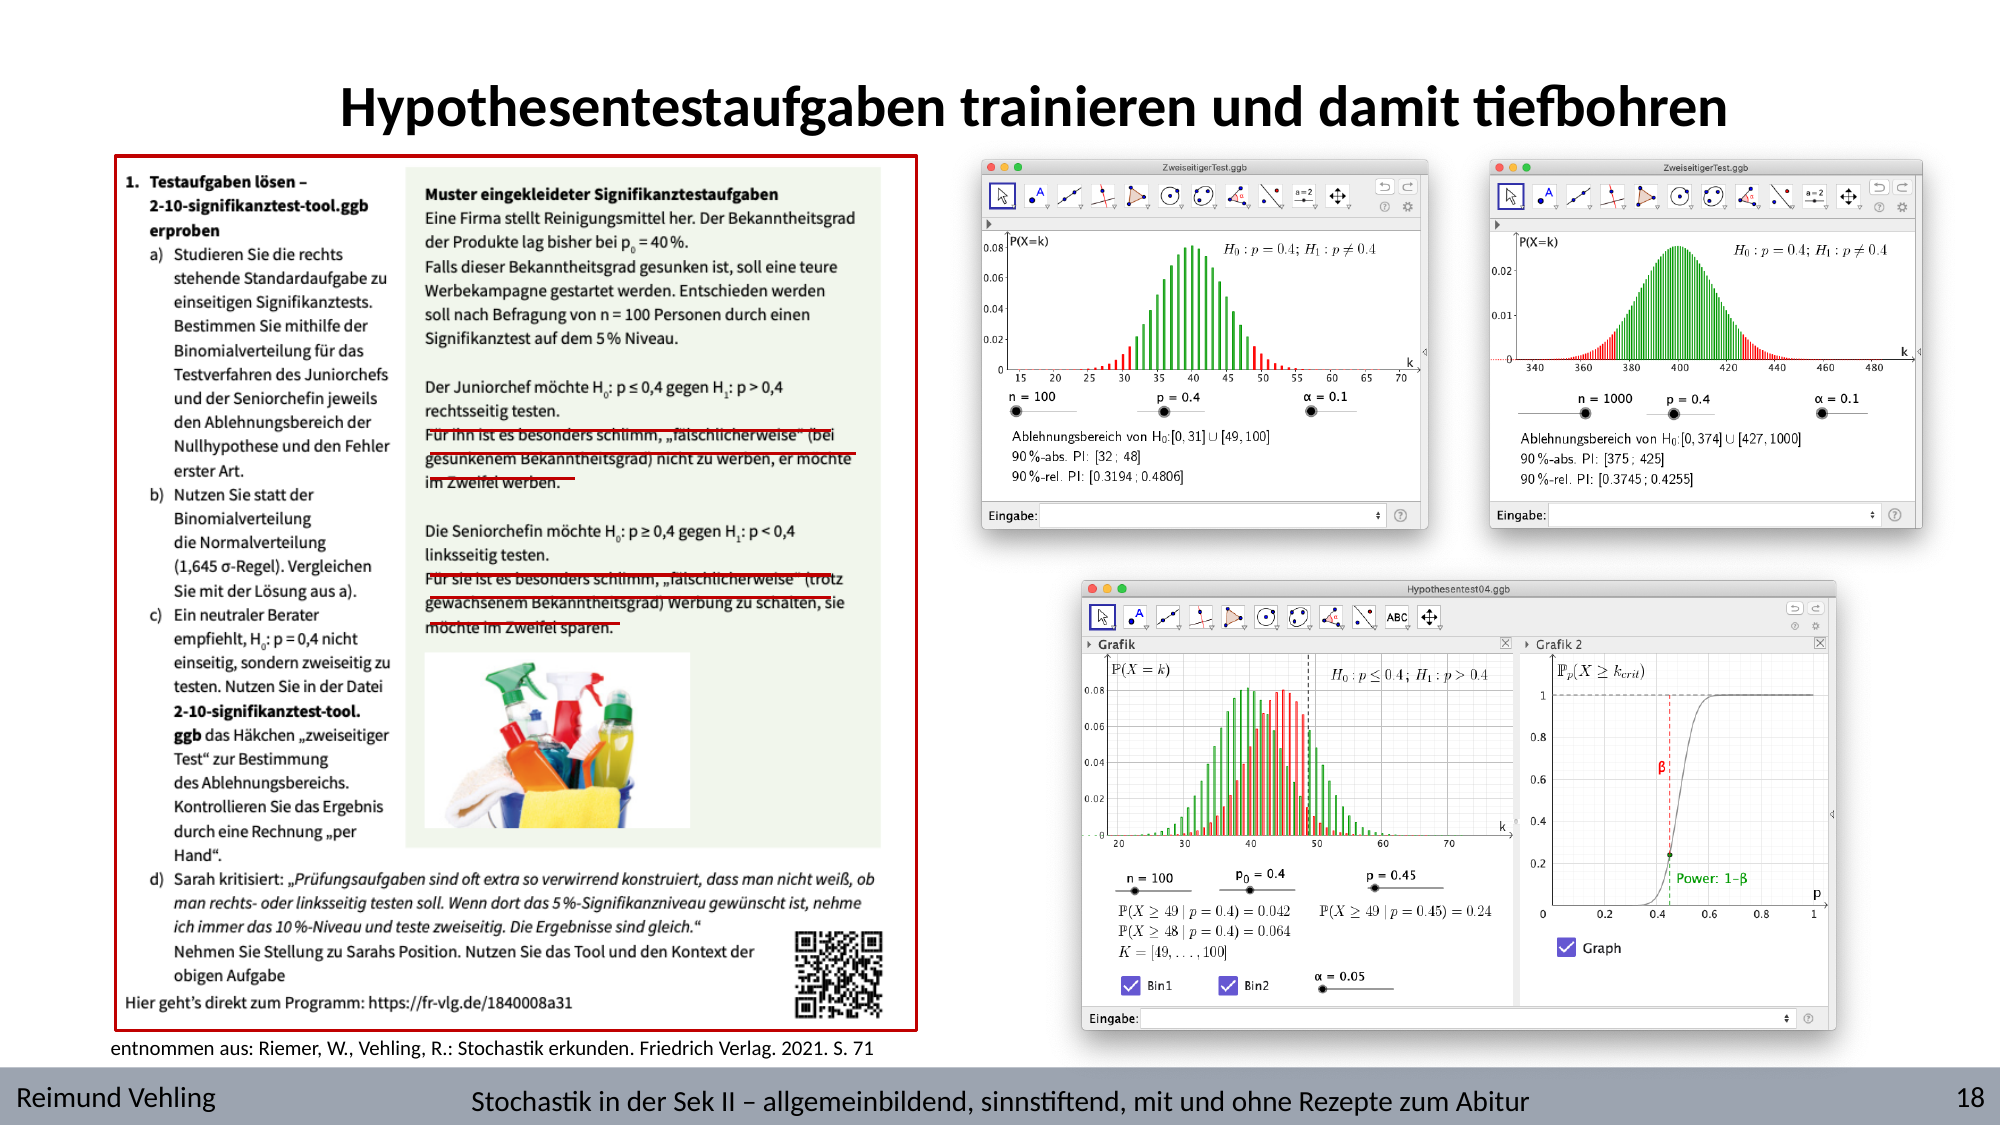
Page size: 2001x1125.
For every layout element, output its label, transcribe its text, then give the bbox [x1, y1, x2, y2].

picture [944, 134, 1960, 1085]
picture [116, 157, 915, 1030]
text_box Hypothesentestaufgaben trainieren und damit tiefbohren [116, 60, 1953, 146]
text_box entnommen aus: Riemer, W., Vehling, R.: Stochastik erkunden. Friedrich Verlag. 2021. S. 71 [95, 1027, 915, 1068]
